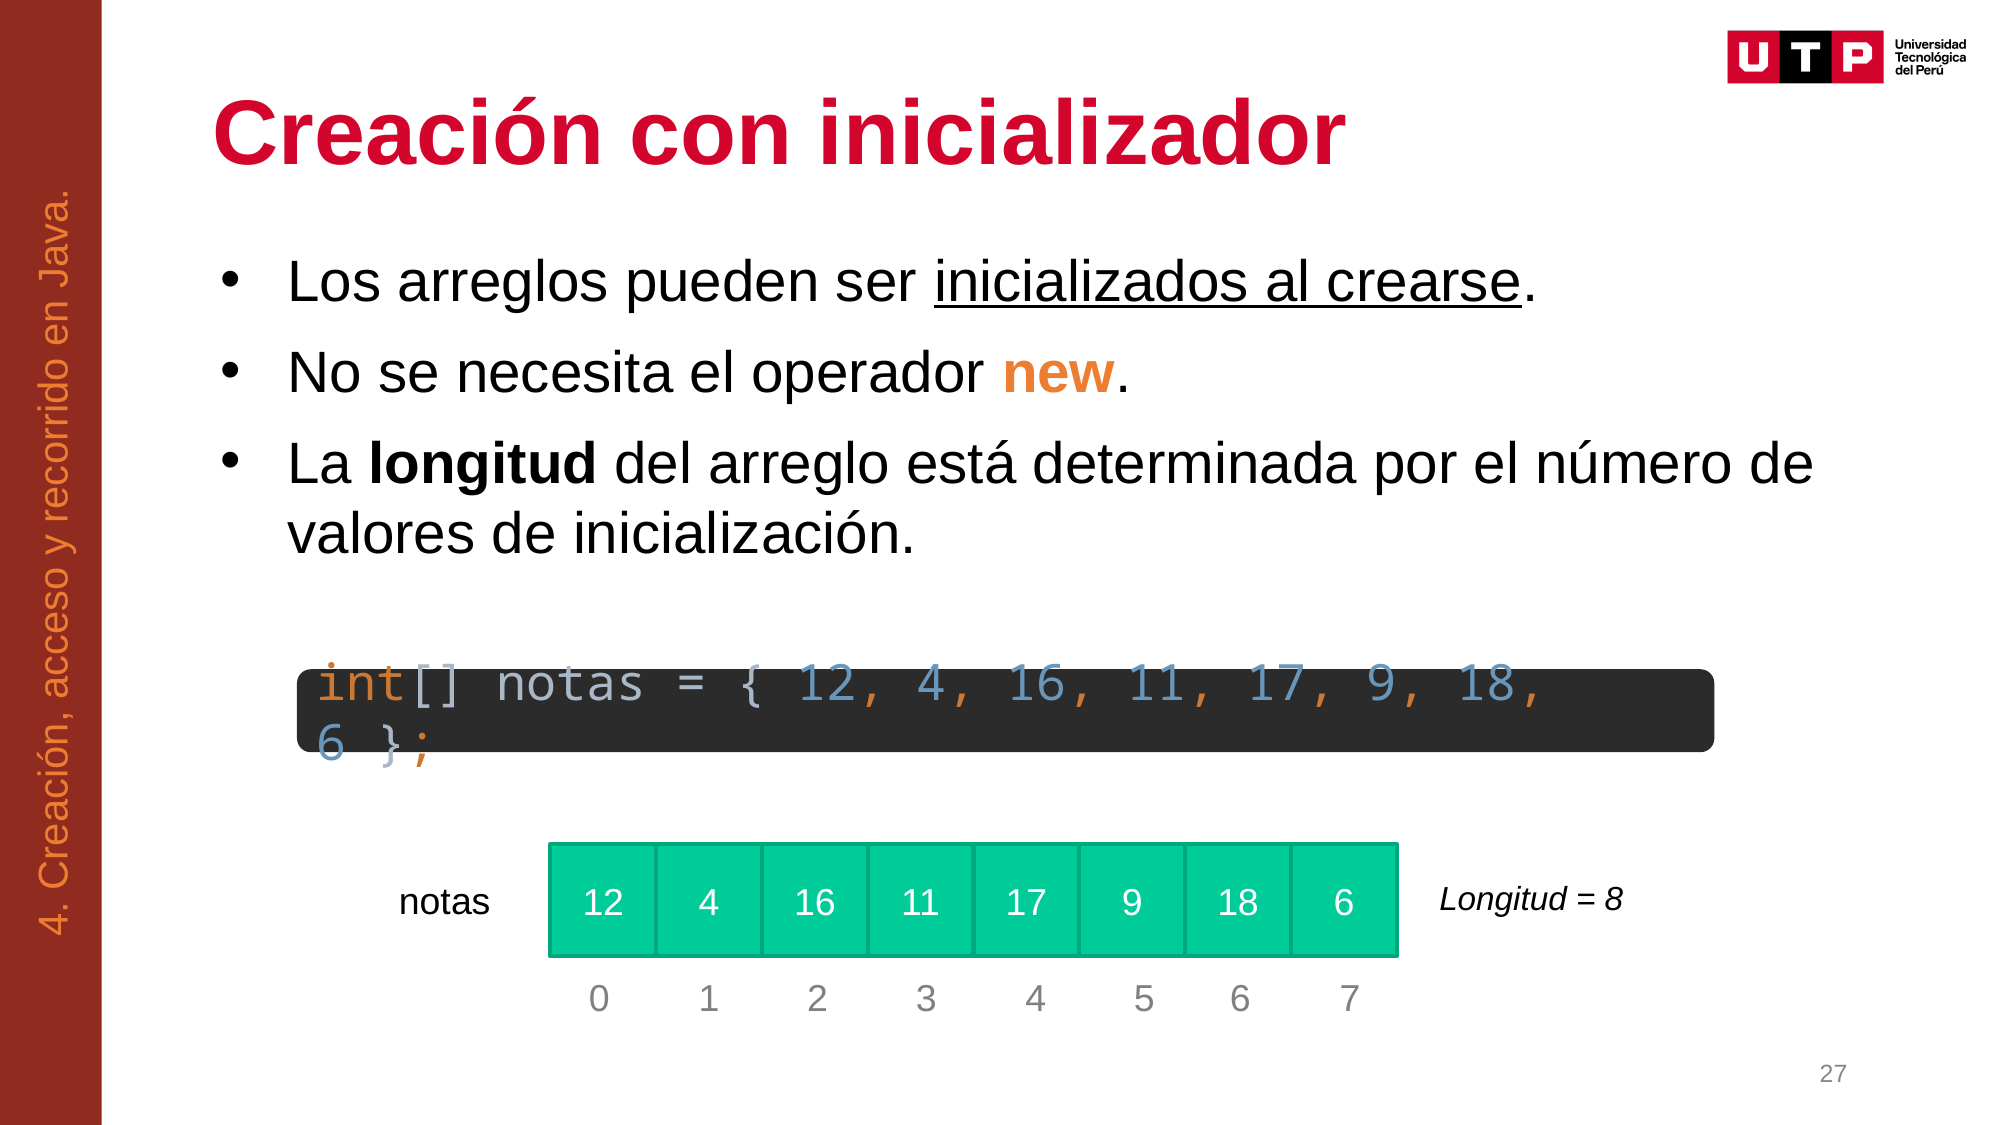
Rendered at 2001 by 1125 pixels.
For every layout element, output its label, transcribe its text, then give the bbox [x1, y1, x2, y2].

text_box 1 [683, 966, 729, 1026]
list Los arreglos pueden ser inicializados al crearse. No se necesita el operador new. La longitud del arreglo está determinada por el número de valores de inicialización. [197, 235, 1863, 1021]
text_box 7 [1324, 966, 1370, 1026]
text_box 3 [900, 966, 952, 1026]
text_box 5 [1119, 966, 1165, 1026]
picture [1716, 22, 1973, 89]
slide_number 27 [1412, 1042, 1863, 1103]
text_box 4. Creación, acceso y recorrido en Java. [0, 0, 104, 1125]
text_box Longitud = 8 [1412, 869, 1651, 925]
text_box 4 [1010, 966, 1056, 1026]
text_box 0 [574, 966, 625, 1026]
title Creación con inicializador [197, 70, 1863, 200]
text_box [550, 843, 1397, 957]
text_box notas [377, 869, 513, 930]
text_box int[] notas = { 12, 4, 16, 11, 17, 9, 18, 6 }; [296, 669, 1715, 753]
text_box 2 [792, 966, 838, 1026]
text_box 6 [1214, 966, 1266, 1026]
